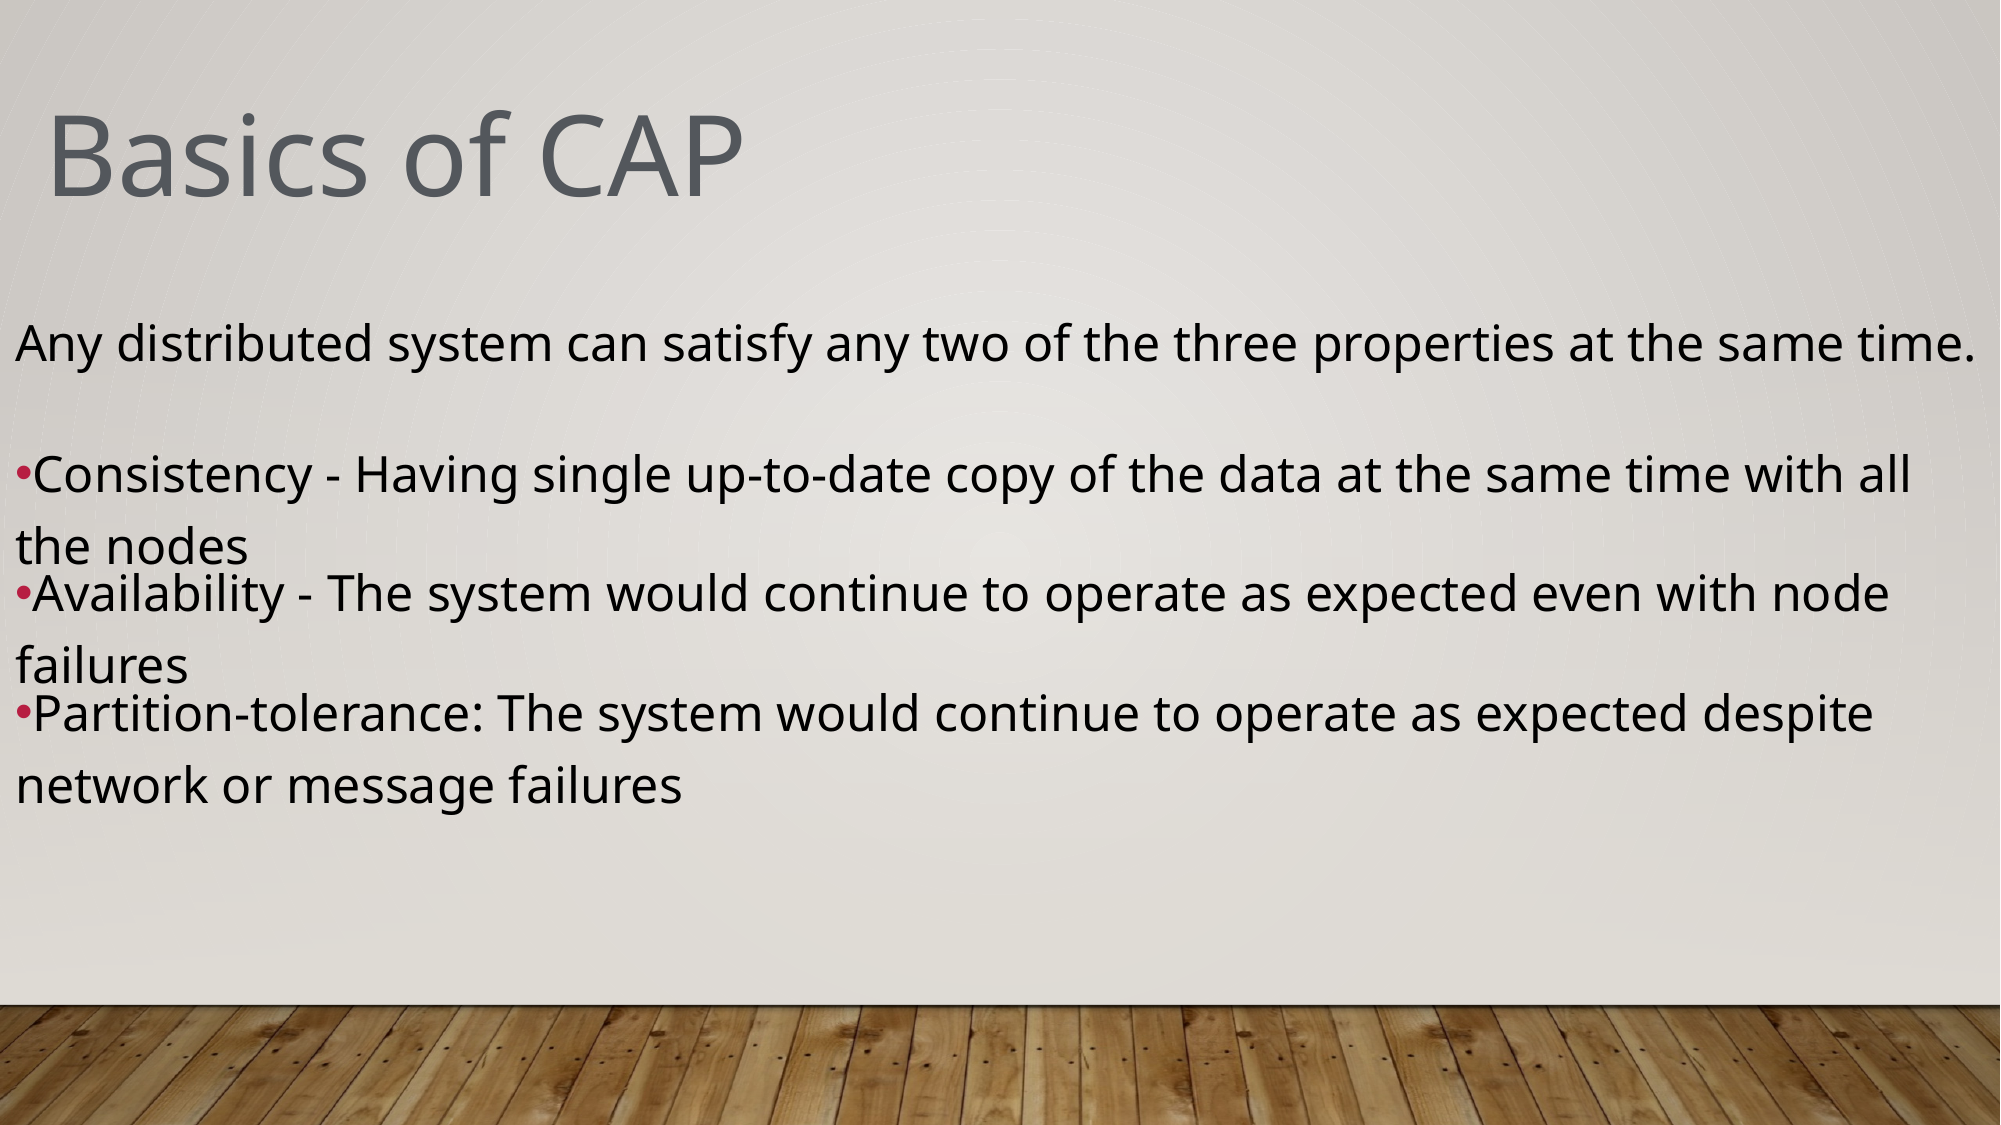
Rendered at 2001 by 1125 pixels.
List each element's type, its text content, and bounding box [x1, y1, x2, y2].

text_box Consistency - Having single up-to-date copy of the data at the same time with all the nodes [0, 423, 2000, 510]
picture [0, 1005, 2000, 1125]
text_box Basics of CAP [0, 76, 2000, 227]
text_box Partition-tolerance: The system would continue to operate as expected despite network or message failures [0, 661, 2000, 748]
text_box Any distributed system can satisfy any two of the three properties at the same time. [0, 304, 2000, 391]
text_box Availability - The system would continue to operate as expected even with node failures [0, 542, 2000, 629]
